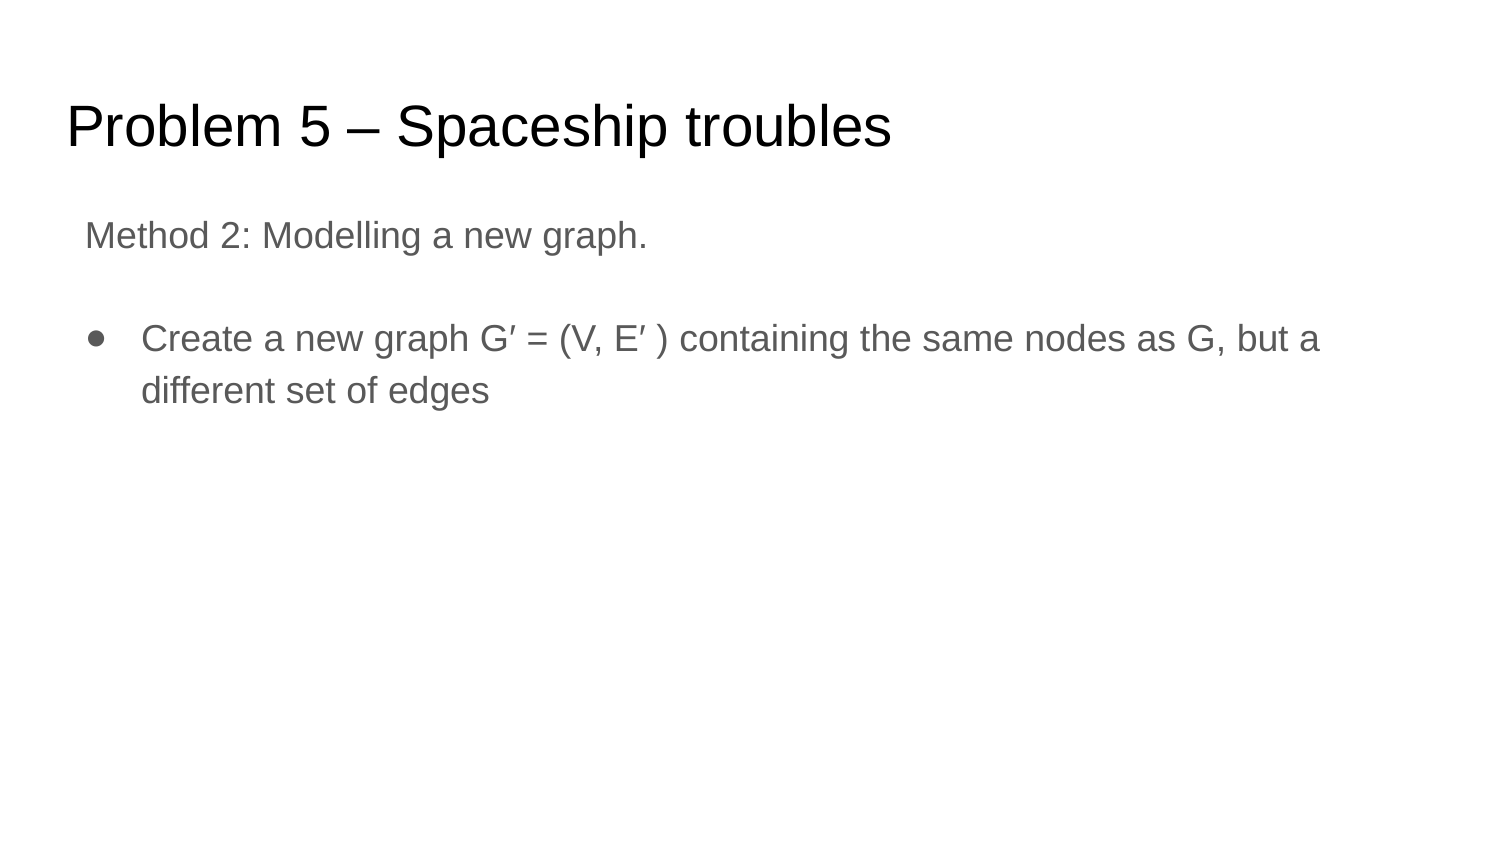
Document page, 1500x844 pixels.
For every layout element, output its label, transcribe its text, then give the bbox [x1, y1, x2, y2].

list Method 2: Modelling a new graph. Create a new graph G′ = (V, E′ ) containing the same nodes as G, but a different set of edges [51, 189, 1449, 750]
title Problem 5 – Spaceship troubles [51, 72, 1449, 167]
